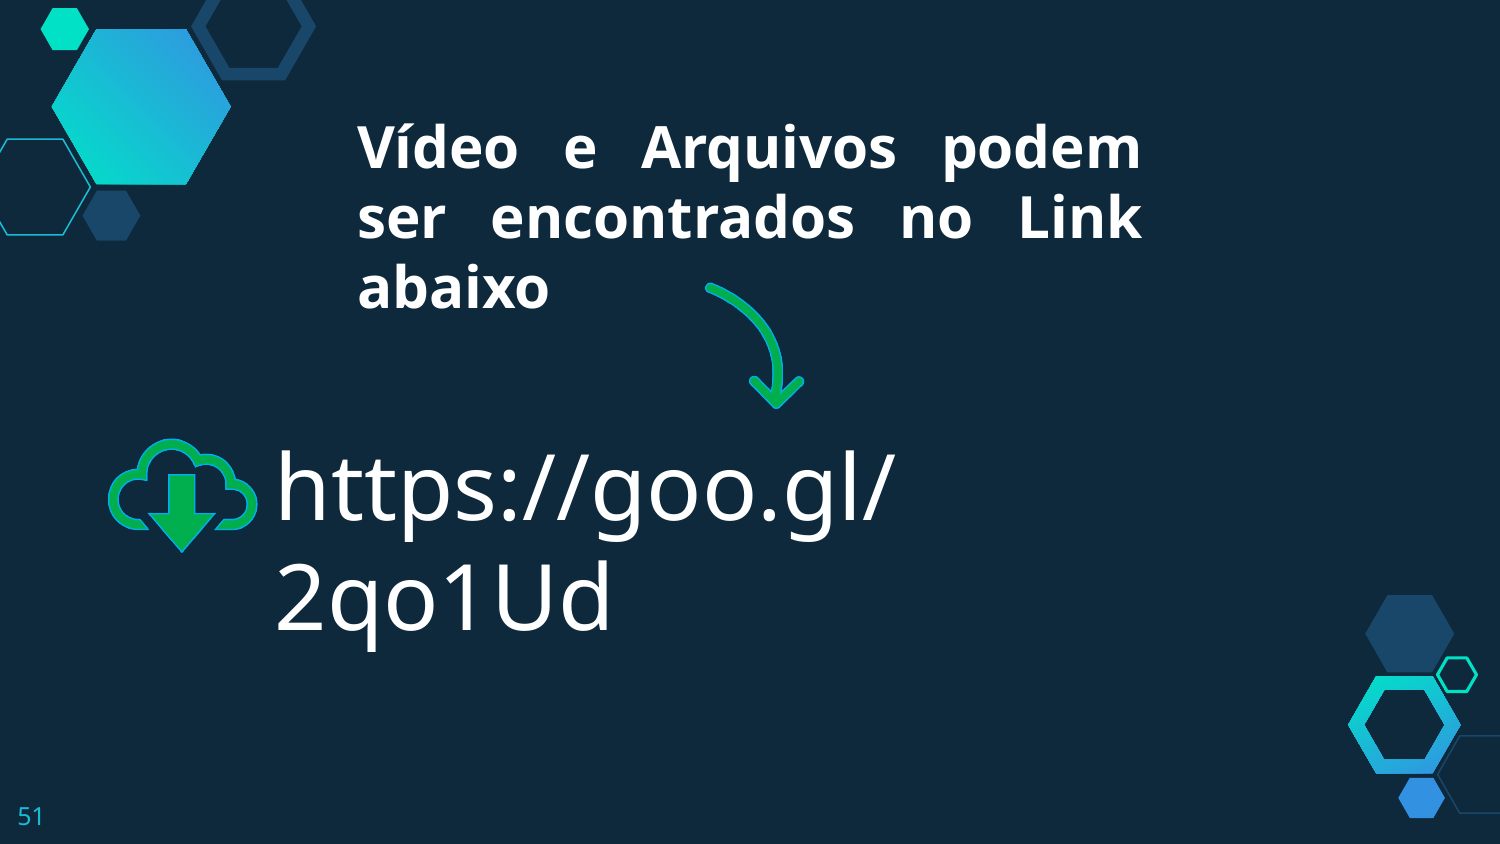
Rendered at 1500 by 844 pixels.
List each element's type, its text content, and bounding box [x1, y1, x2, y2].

picture [679, 269, 830, 421]
text_box Vídeo e Arquivos podem ser encontrados no Link abaixo [342, 102, 1158, 328]
picture [105, 418, 260, 573]
slide_number 51 [2, 785, 93, 844]
text_box https://goo.gl/2qo1Ud [259, 421, 1241, 657]
